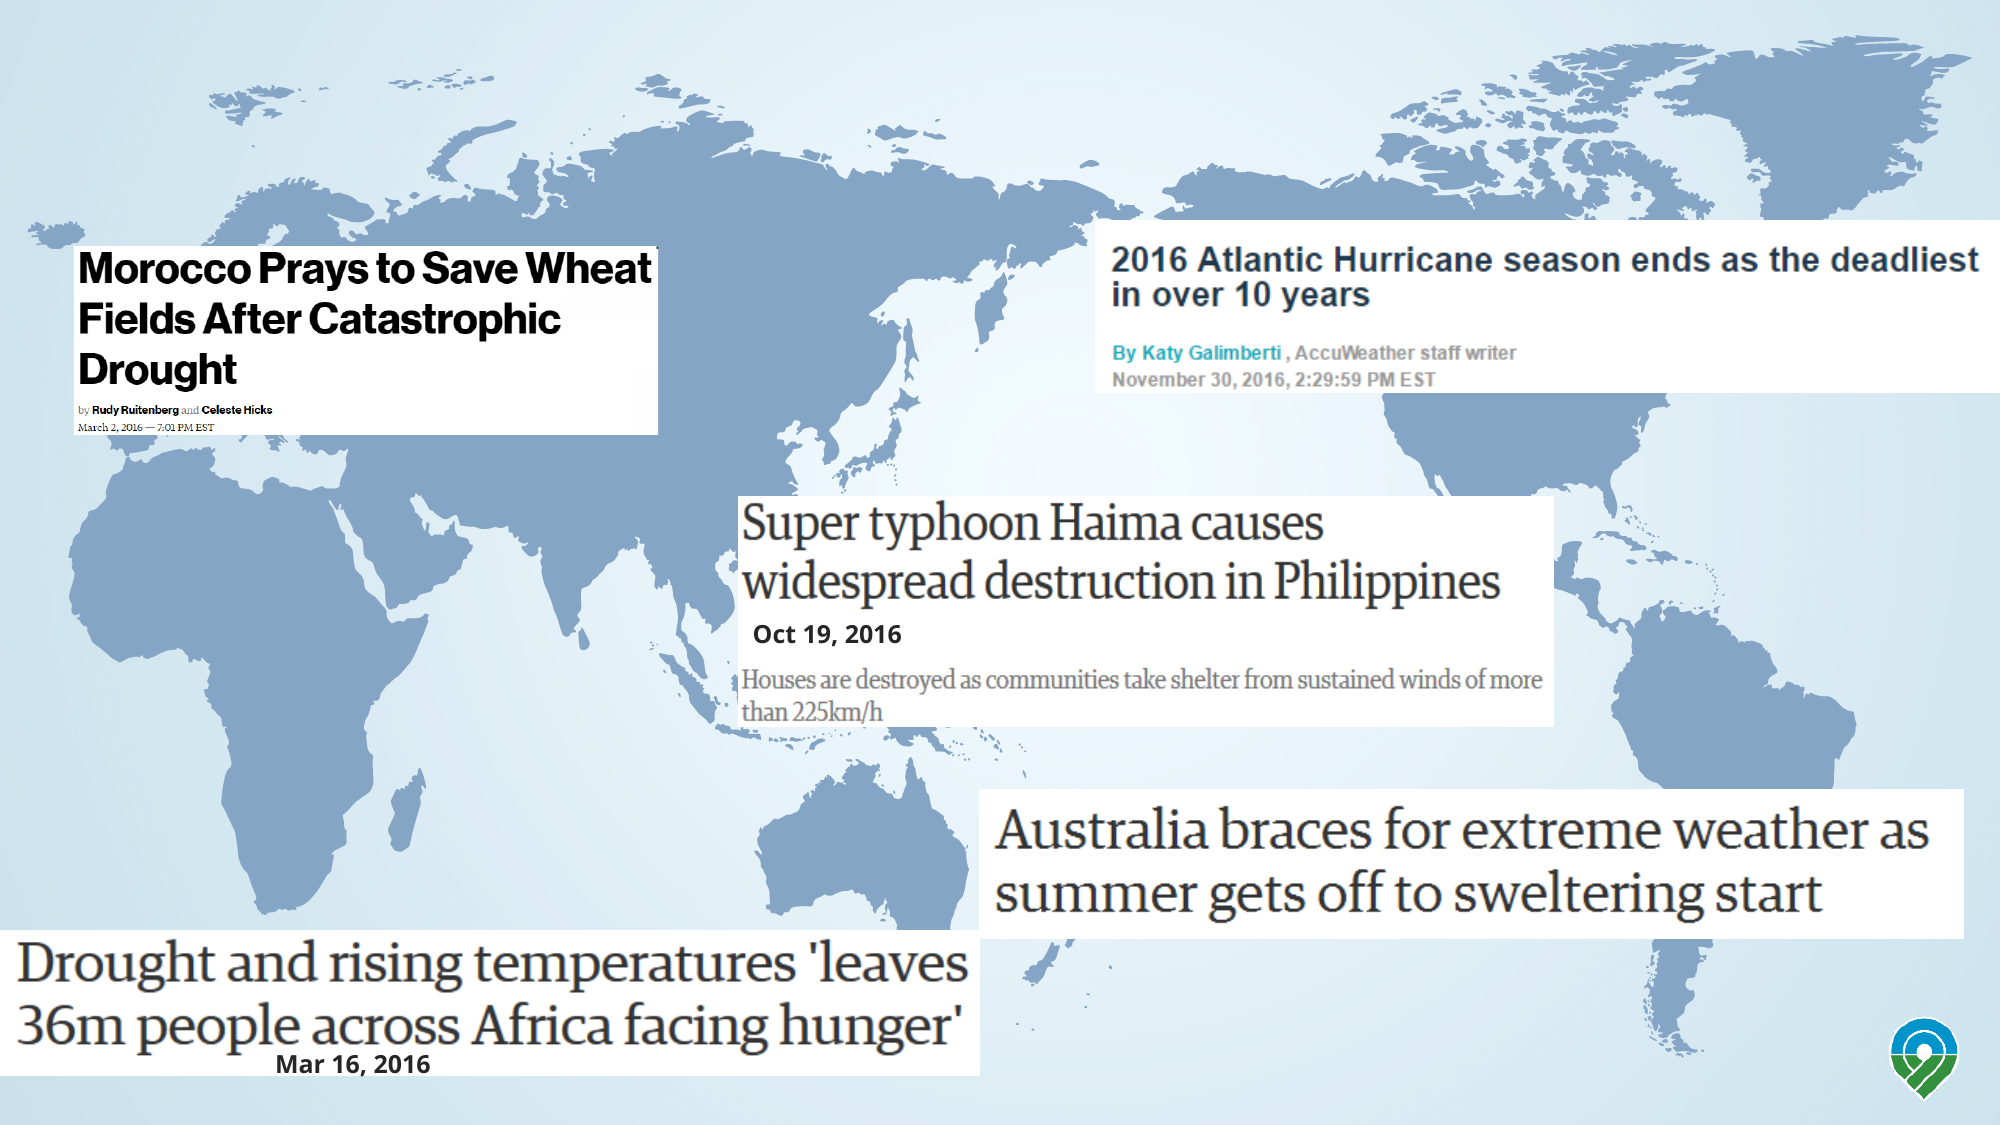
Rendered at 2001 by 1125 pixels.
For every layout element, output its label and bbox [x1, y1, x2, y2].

picture [73, 246, 659, 435]
text_box [737, 496, 1554, 727]
picture [979, 789, 1965, 939]
text_box [0, 930, 980, 1087]
picture [1095, 220, 2000, 393]
picture [1879, 1010, 1966, 1109]
